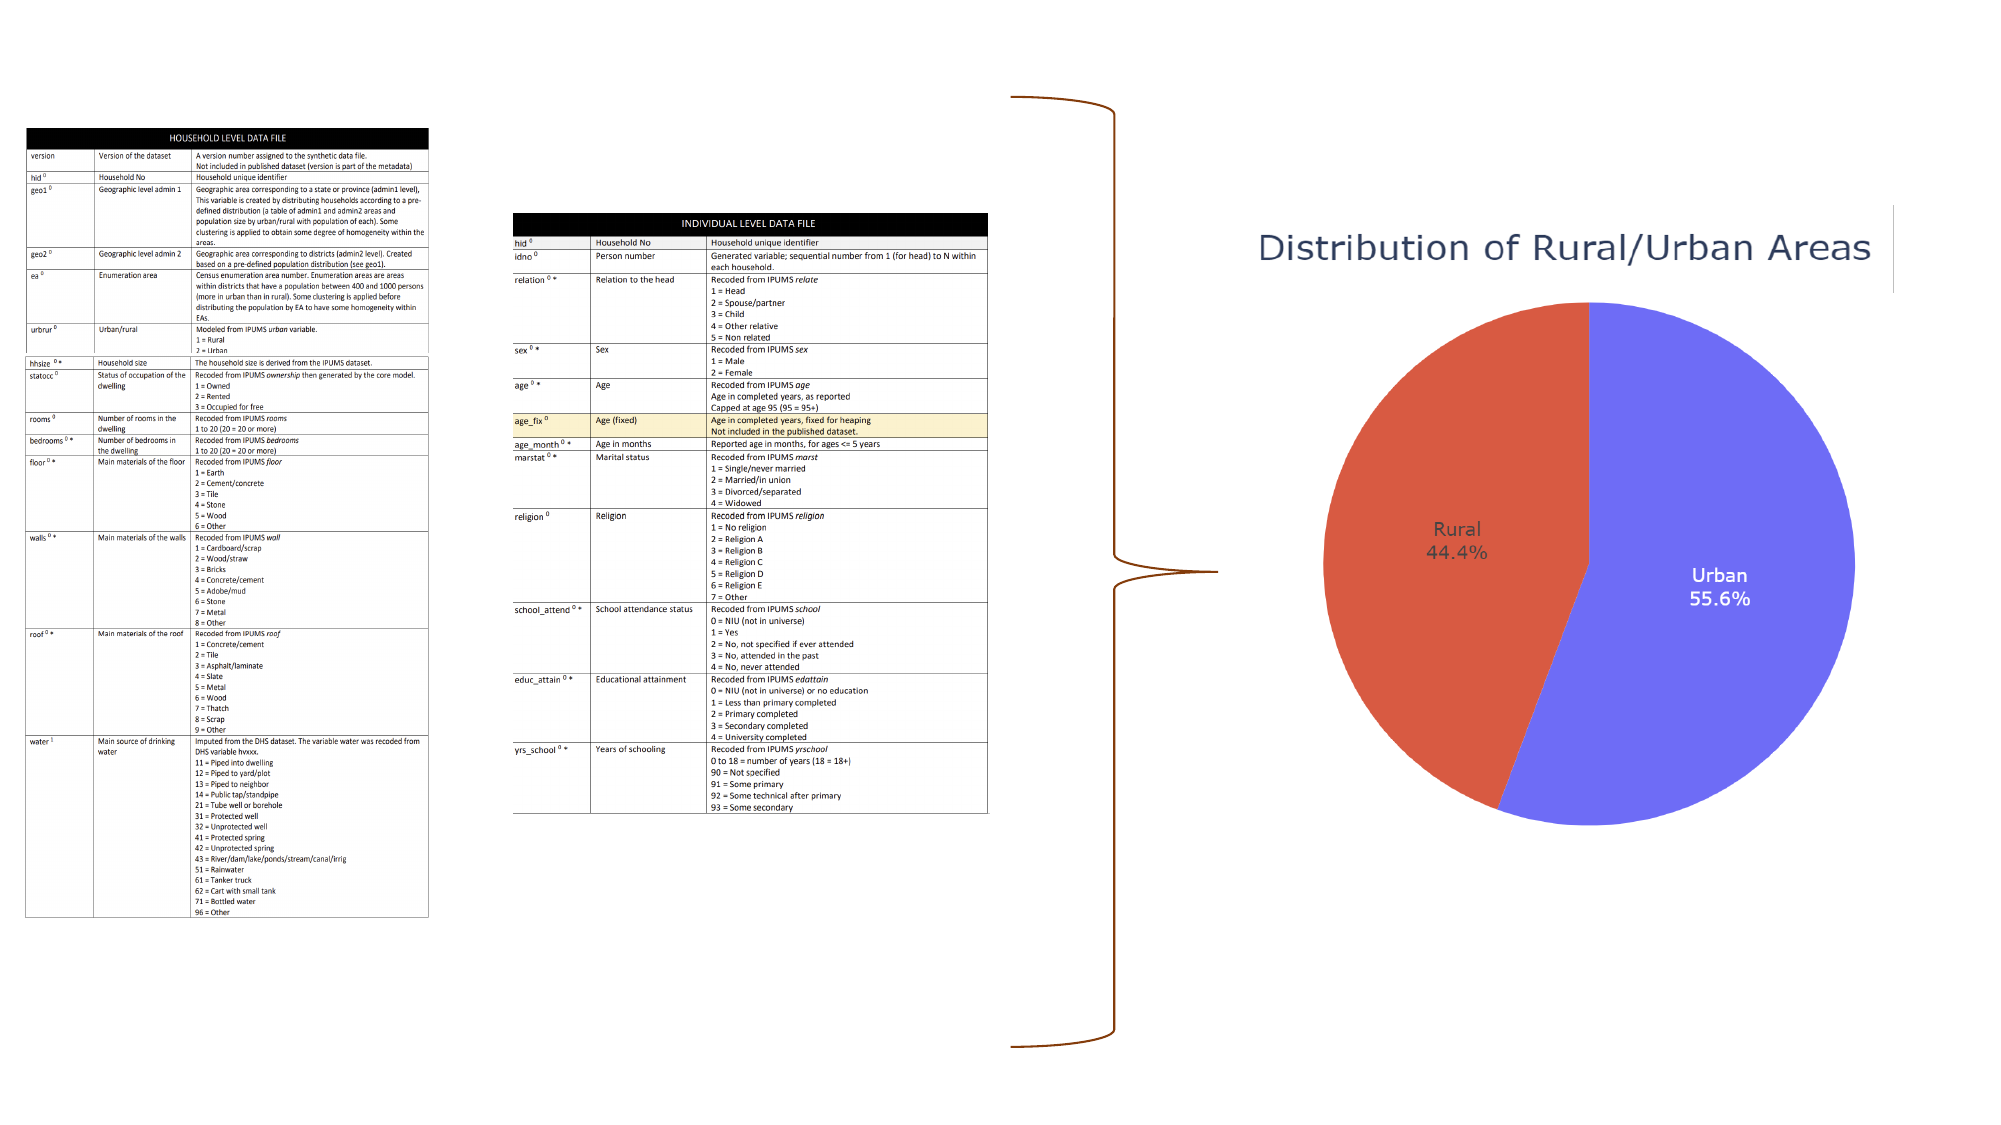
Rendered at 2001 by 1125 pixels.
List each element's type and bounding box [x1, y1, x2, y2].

picture [513, 213, 990, 814]
text_box [1010, 857, 1115, 1048]
text_box [24, 127, 429, 918]
text_box [1010, 96, 1115, 171]
text_box [915, 171, 2000, 857]
